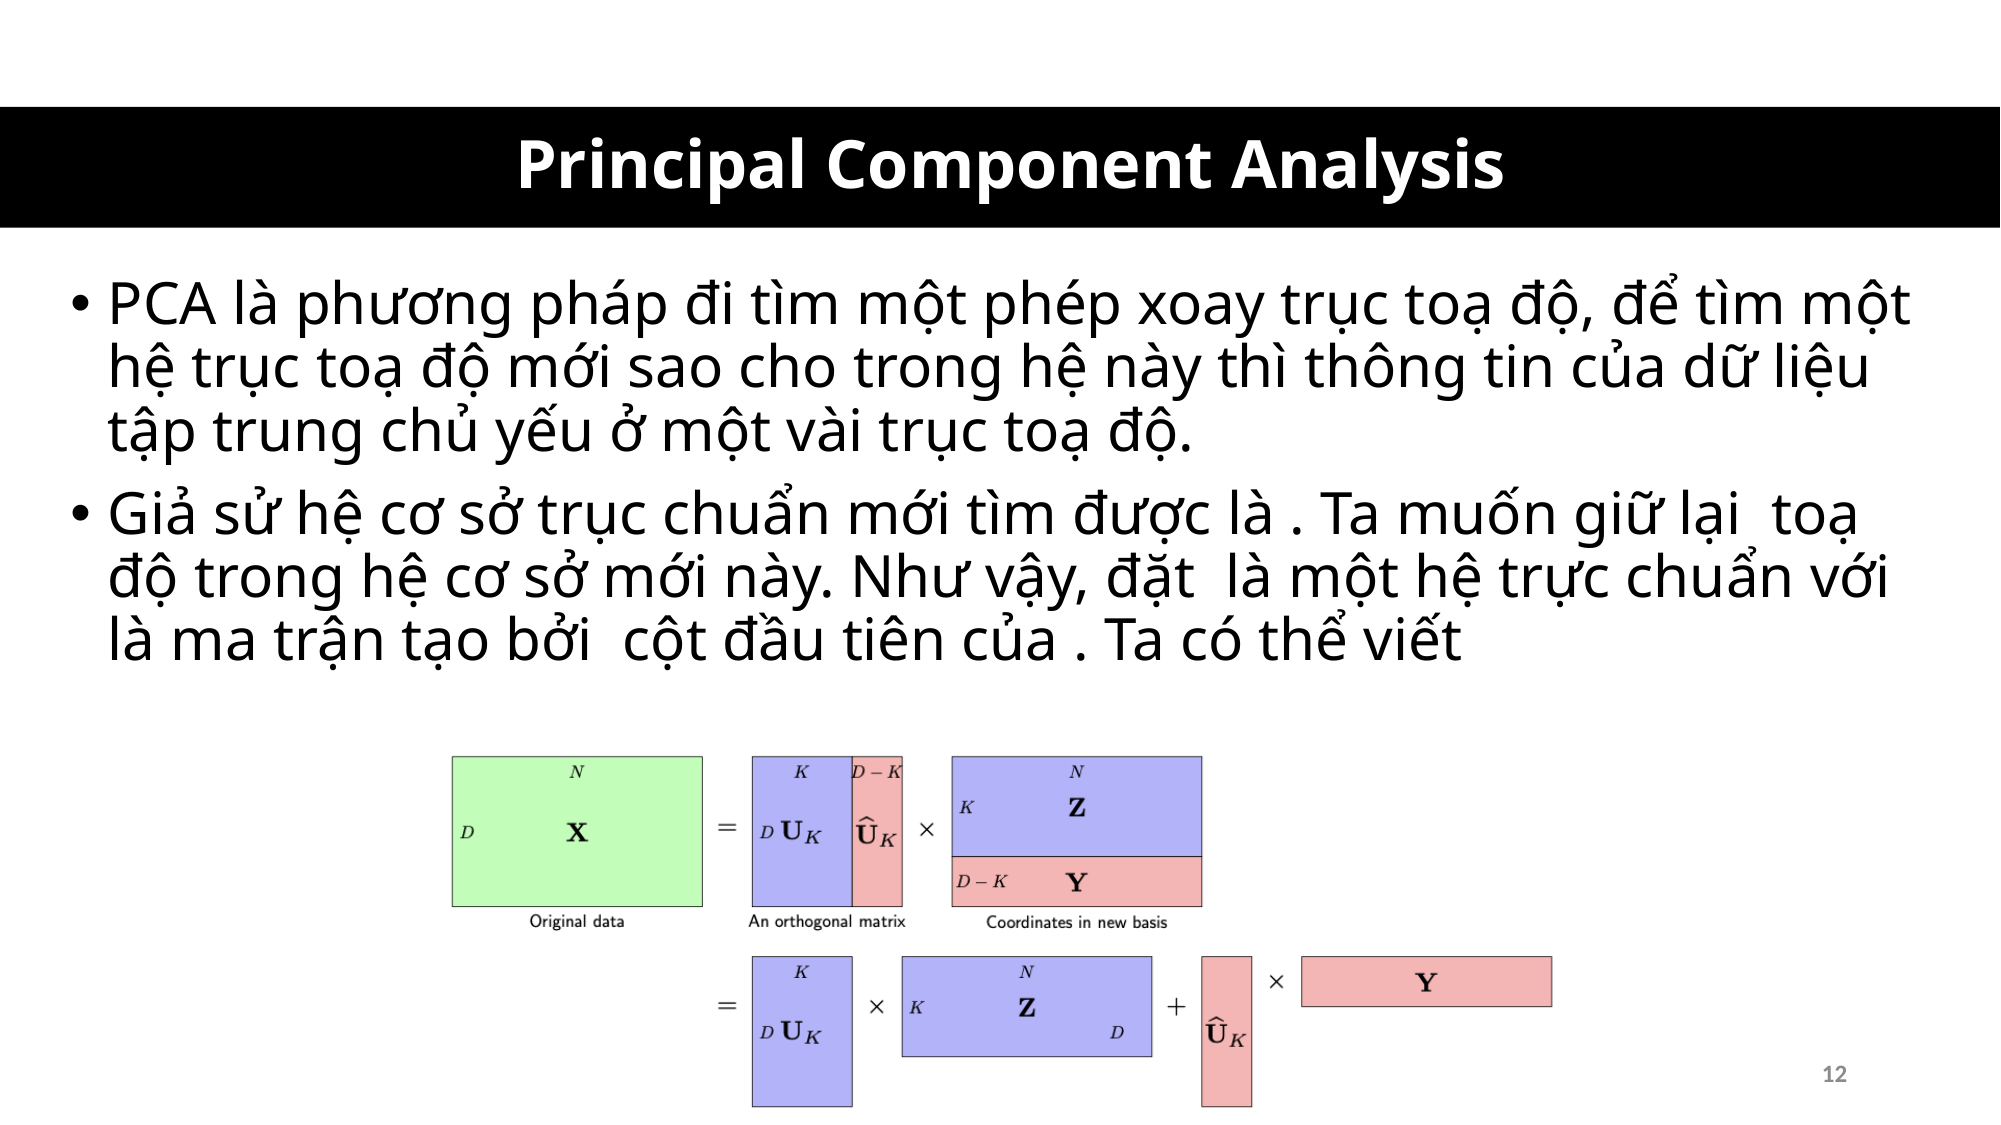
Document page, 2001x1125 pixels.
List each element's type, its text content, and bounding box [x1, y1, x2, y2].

title Principal Component Analysis [91, 105, 1931, 228]
text_box [0, 106, 2000, 229]
slide_number 12 [1567, 1042, 1863, 1103]
picture [433, 733, 1567, 1125]
